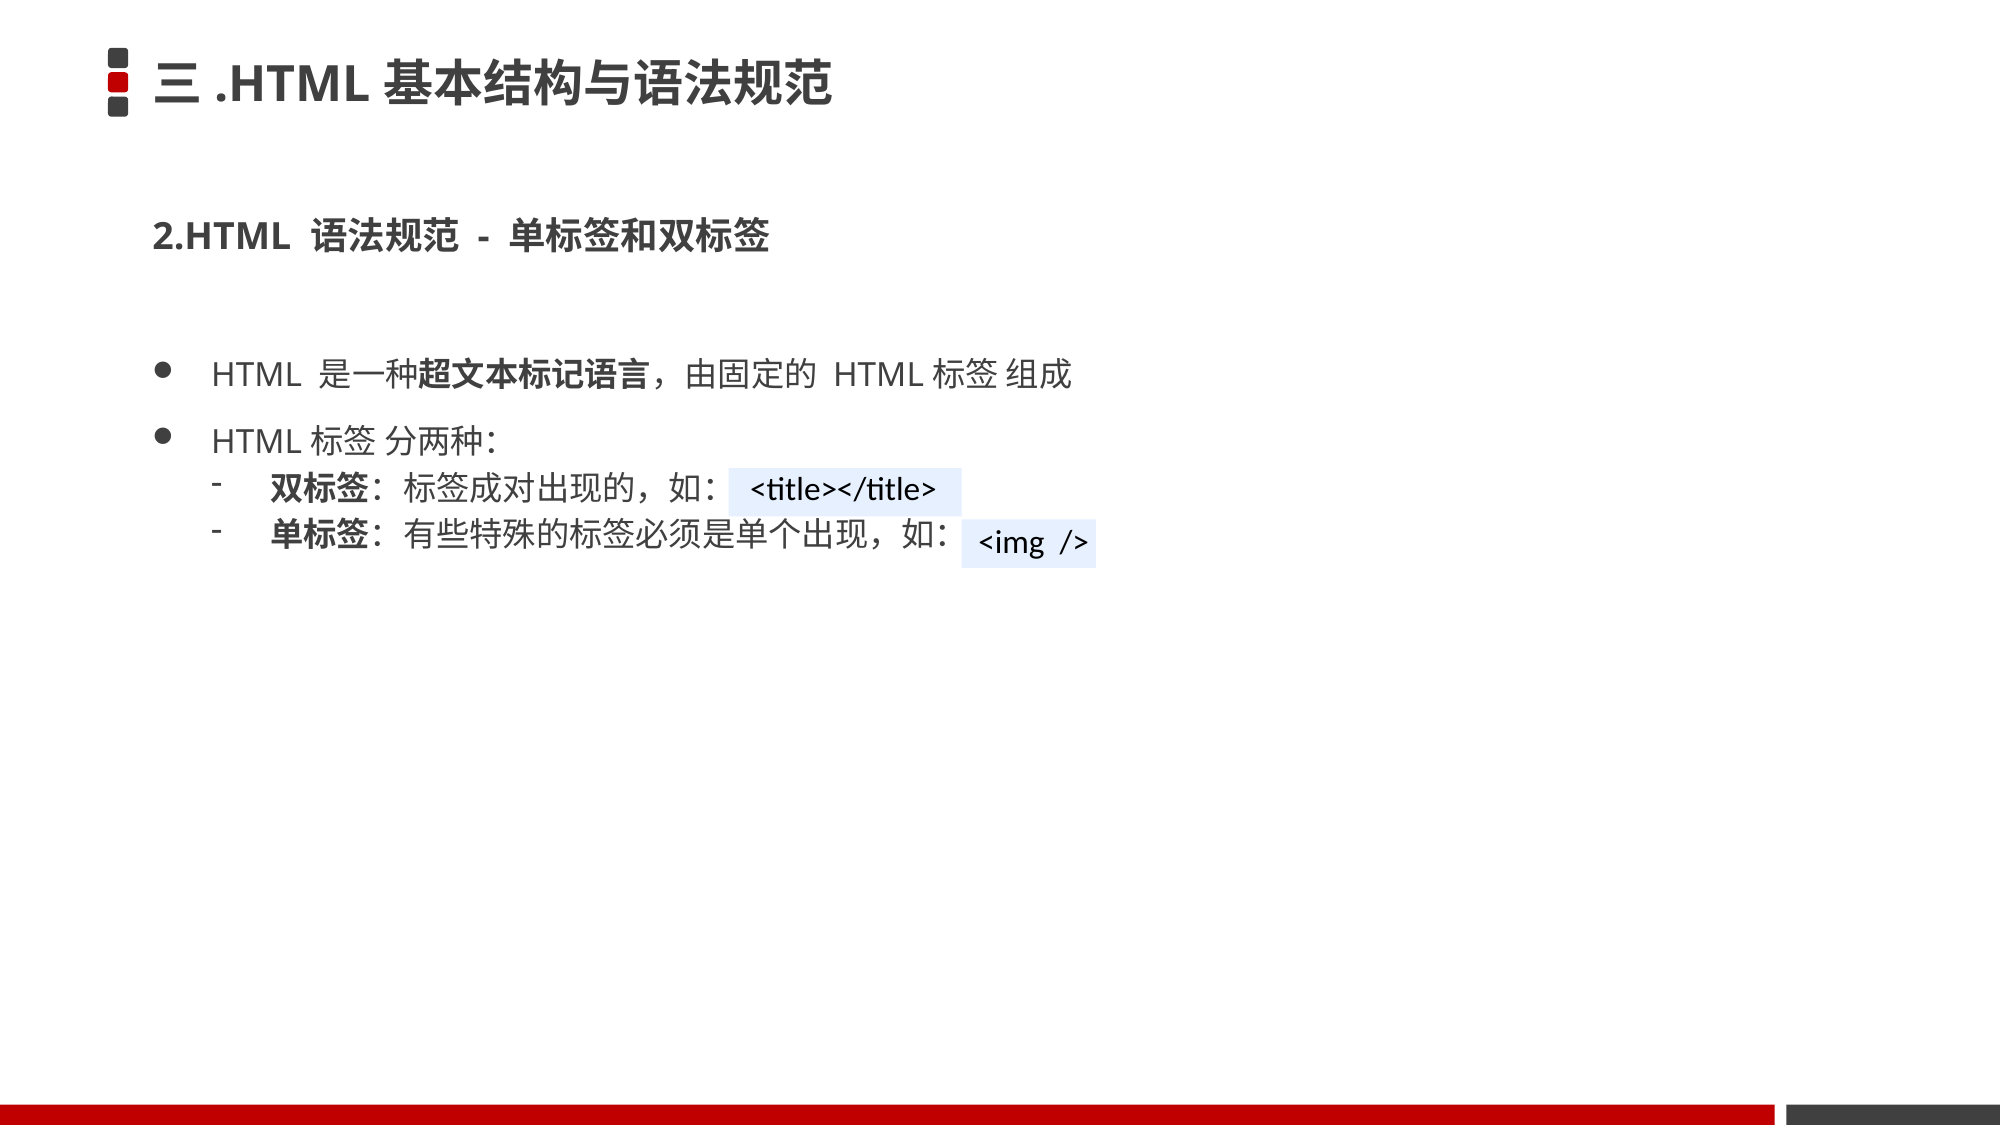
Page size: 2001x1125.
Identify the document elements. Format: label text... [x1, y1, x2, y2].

list HTML 是一种超文本标记语言，由固定的 HTML标签 组成 HTML标签 分两种： 双标签：标签成对出现的，如： 单标签：有些特殊的标签必须是单个出现，如： [137, 326, 1244, 732]
list 2.HTML 语法规范 - 单标签和双标签 [137, 192, 1753, 277]
title 三.HTML基本结构与语法规范 [137, 38, 1577, 124]
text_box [728, 459, 962, 517]
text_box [961, 512, 1106, 569]
